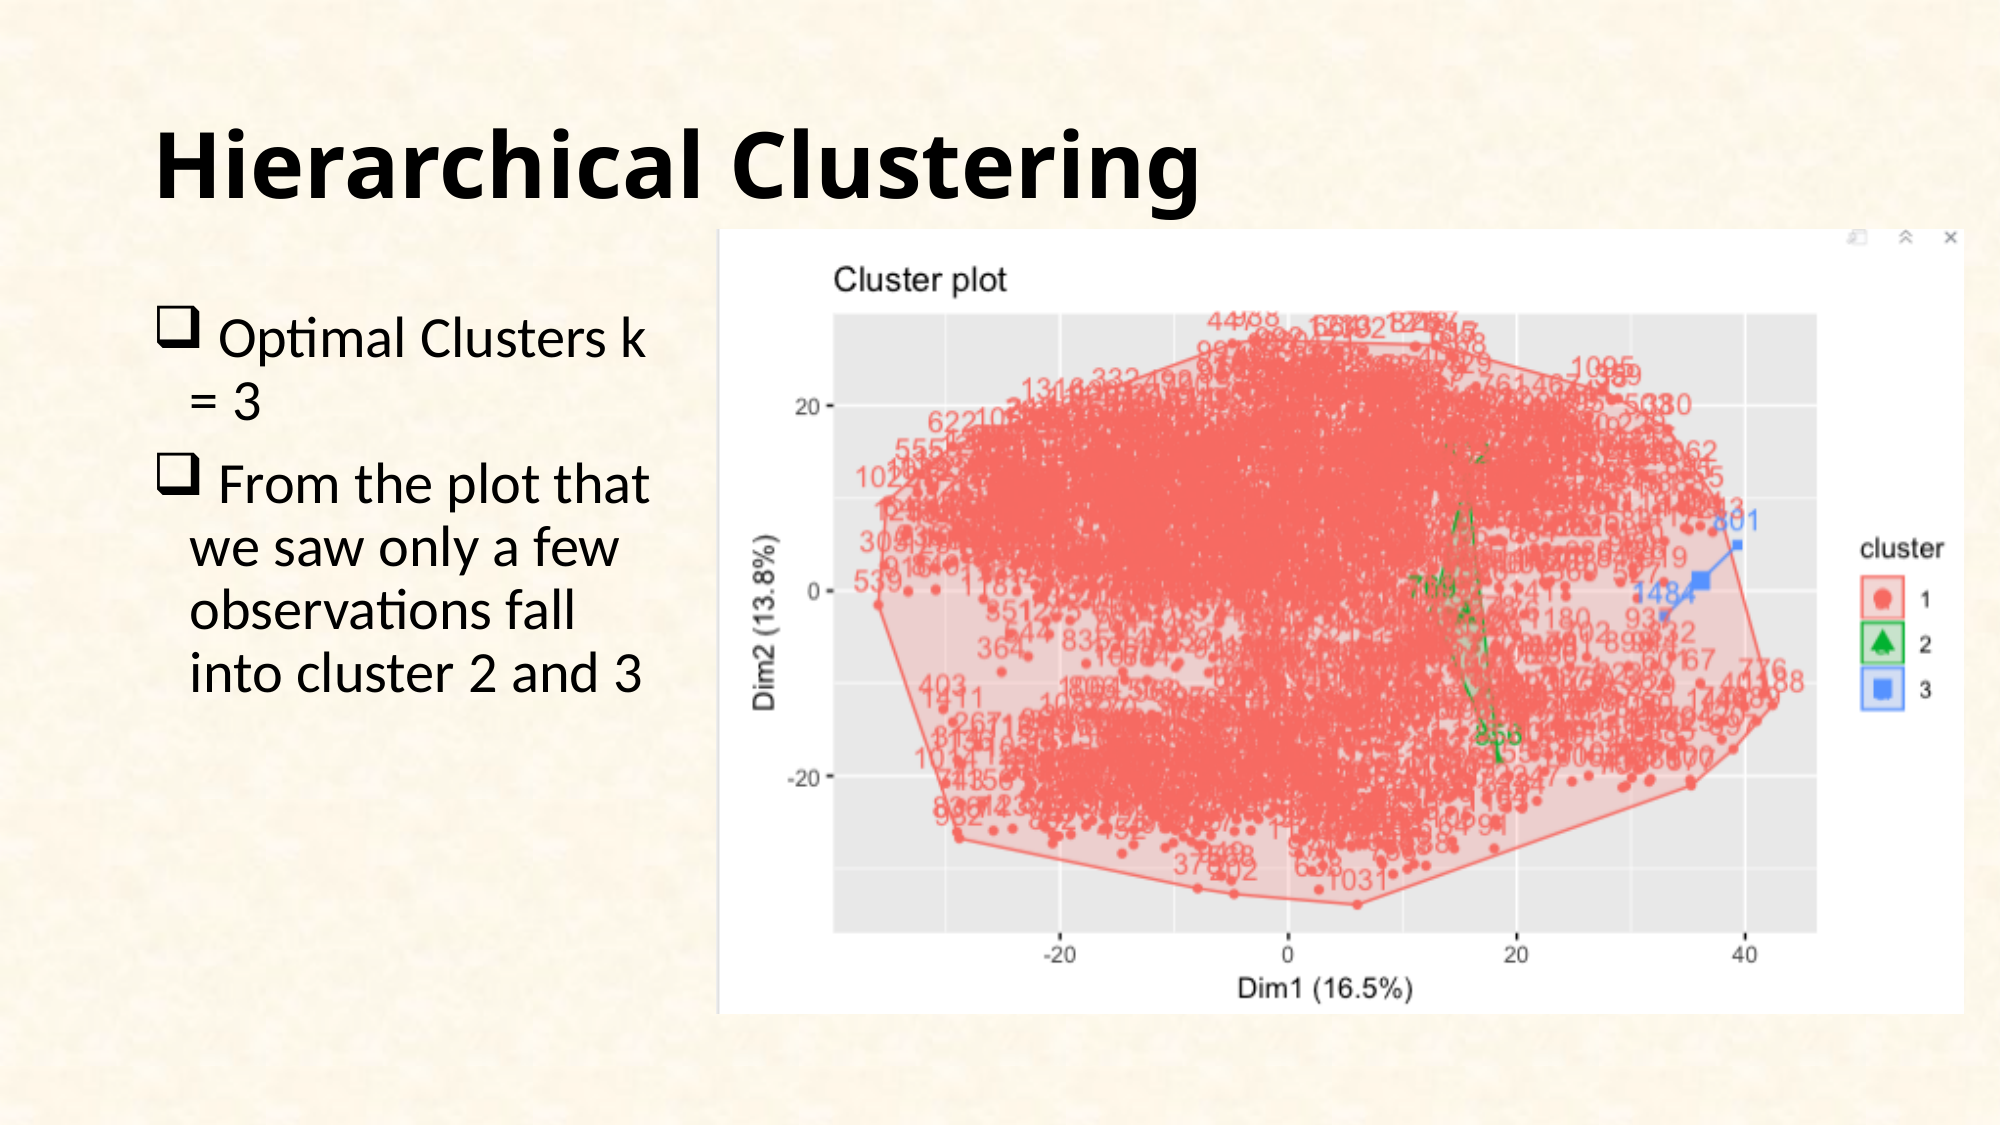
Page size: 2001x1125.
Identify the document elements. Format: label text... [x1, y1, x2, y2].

list Optimal Clusters k = 3 From the plot that we saw only a few observations fall into cluster 2 and 3 [137, 299, 675, 990]
title Hierarchical Clustering [137, 59, 1863, 278]
picture [716, 229, 1964, 1014]
